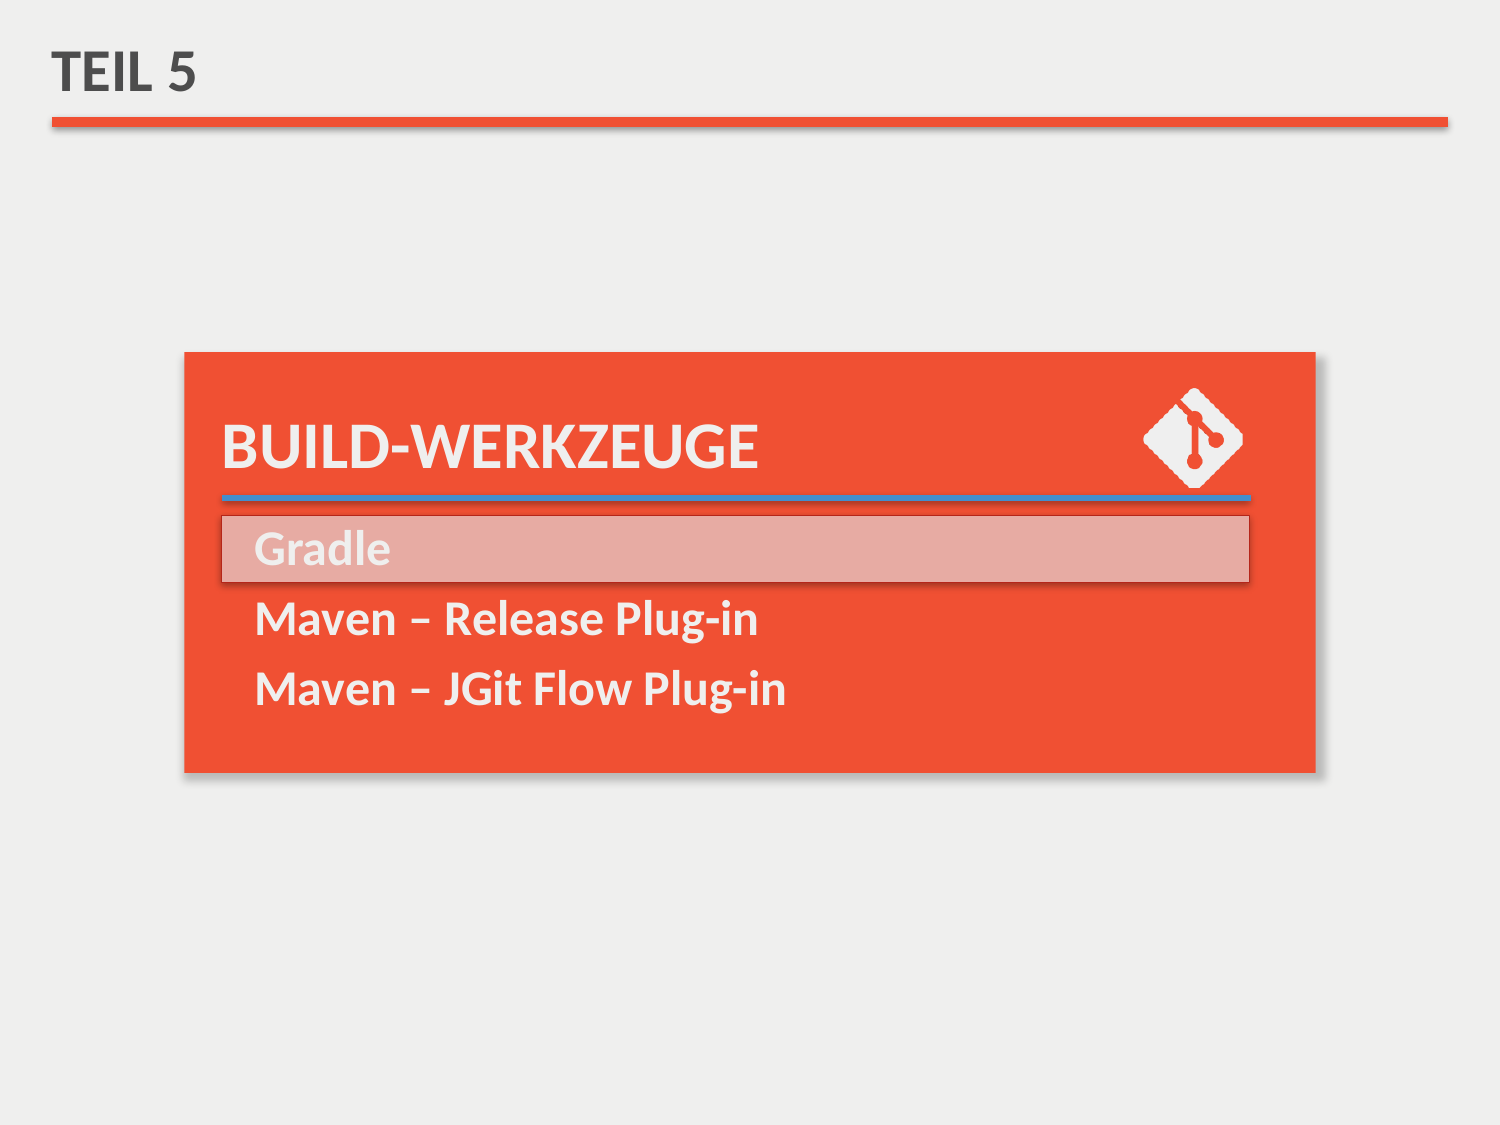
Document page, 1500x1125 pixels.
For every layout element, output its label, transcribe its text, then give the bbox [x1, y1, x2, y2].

title TEIL 5 [51, 30, 1449, 104]
text_box [241, 538, 1293, 754]
text_box [221, 514, 1251, 583]
list Gradle Maven – Release Plug-in Maven – JGit Flow Plug-in [254, 515, 1306, 730]
list BUILD-WERKZEUGE [221, 402, 1273, 515]
